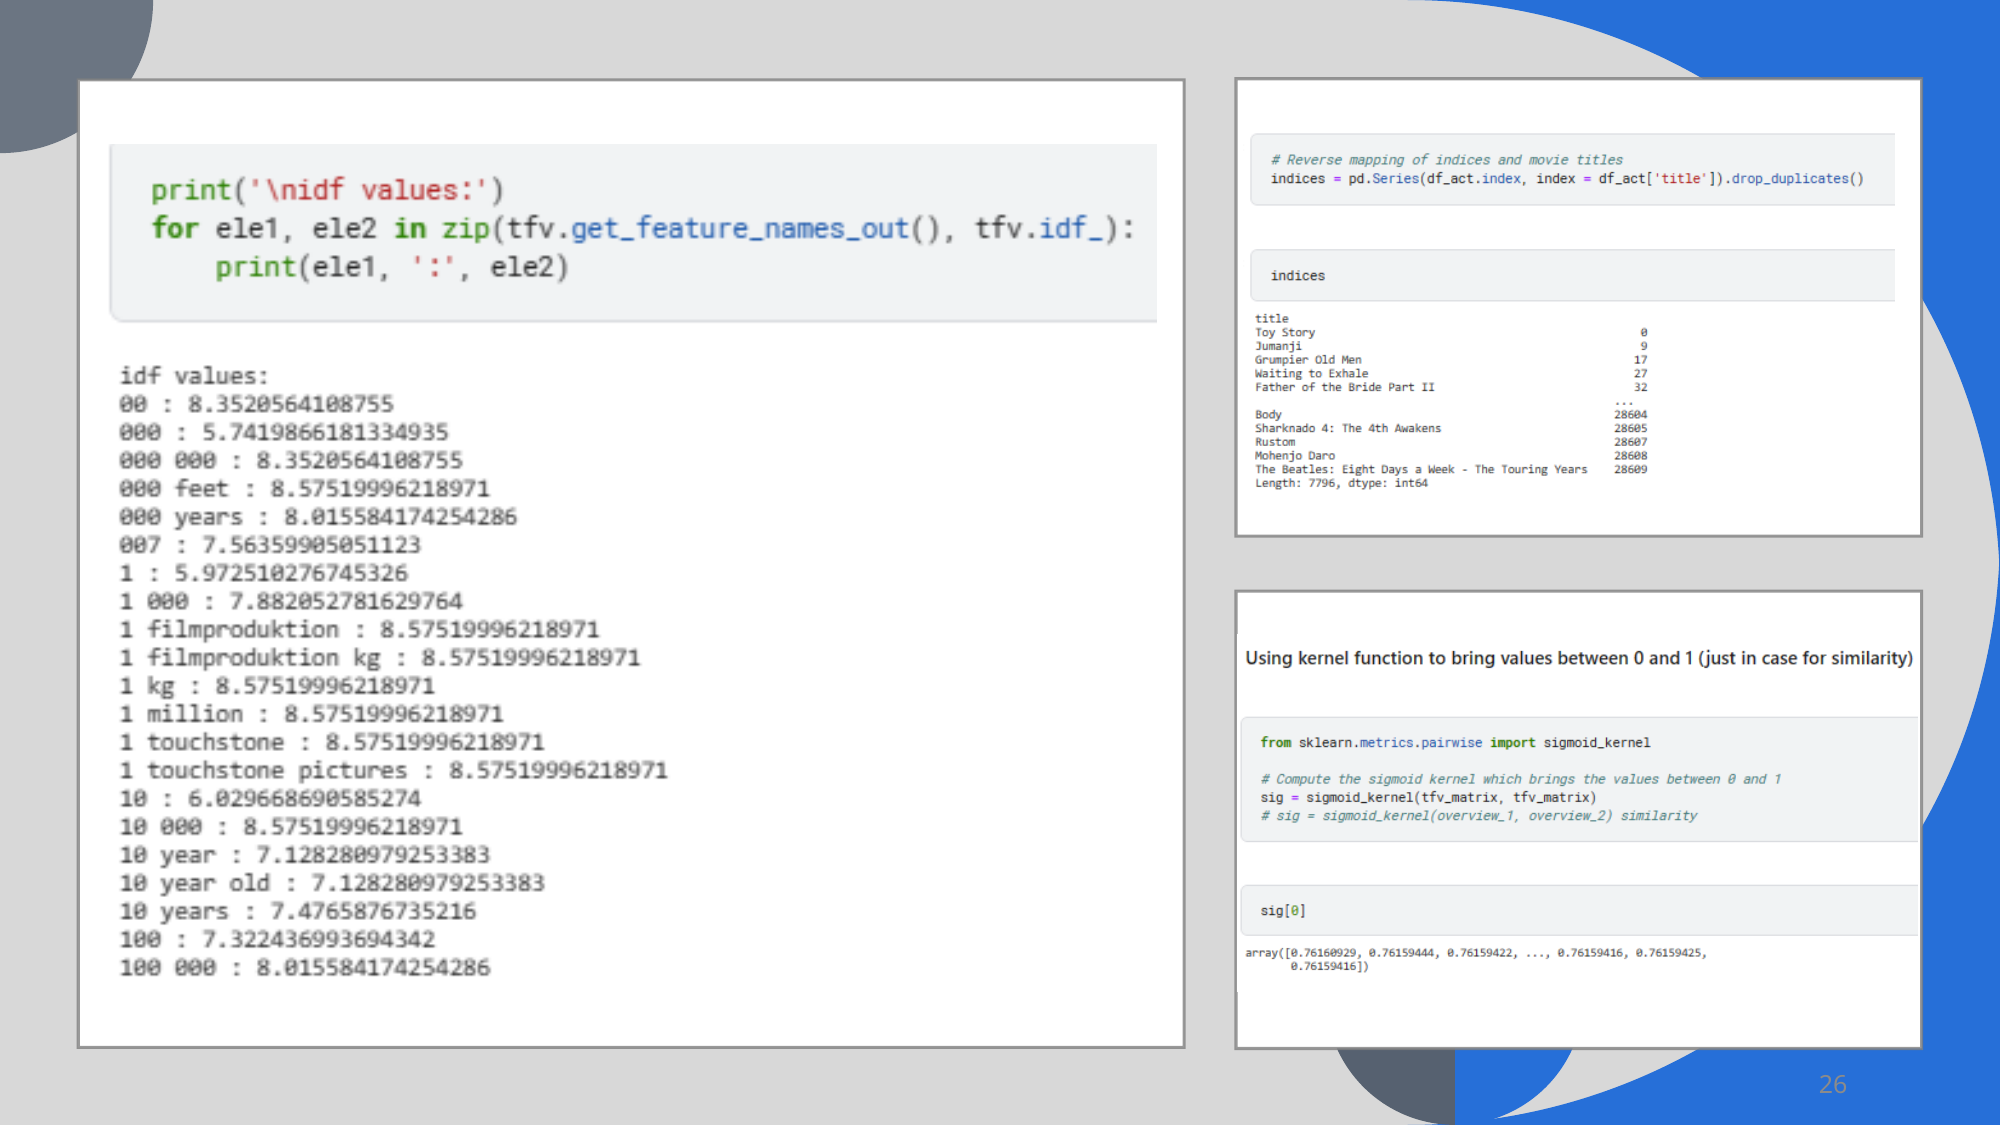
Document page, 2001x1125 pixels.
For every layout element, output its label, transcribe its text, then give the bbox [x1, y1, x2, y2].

text_box [1235, 590, 1923, 1049]
slide_number 26 [1758, 1055, 1863, 1116]
picture [1243, 131, 1895, 497]
text_box [1235, 78, 1923, 537]
picture [105, 144, 1157, 984]
picture [1237, 634, 1918, 992]
text_box [0, 0, 2000, 1125]
text_box [77, 79, 1185, 1048]
